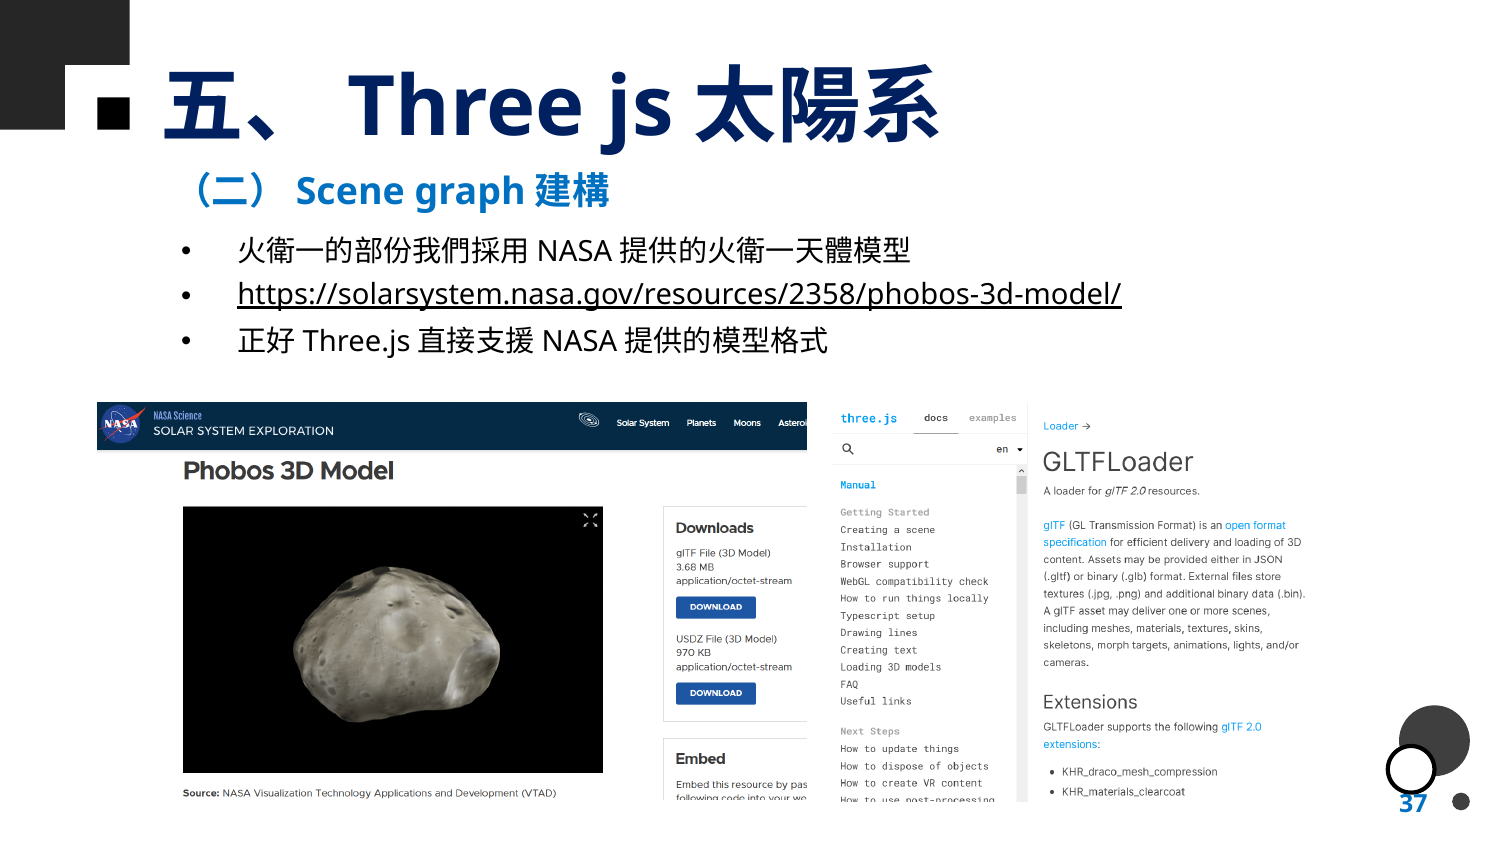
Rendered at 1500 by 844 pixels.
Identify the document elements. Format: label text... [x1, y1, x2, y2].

title 五、Three js太陽系 [145, 32, 1500, 173]
text_box 火衛一的部份我們採用NASA提供的火衛一天體模型 https://solarsystem.nasa.gov/resources/2358/phobos-3d-model/ 正好Three.js直接支援NASA提供的模型格式 [147, 224, 1388, 410]
slide_number 37 [1092, 782, 1443, 827]
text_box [0, 0, 130, 130]
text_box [97, 401, 1334, 802]
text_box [1387, 705, 1471, 811]
text_box （二）Scene graph建構 [159, 153, 692, 224]
